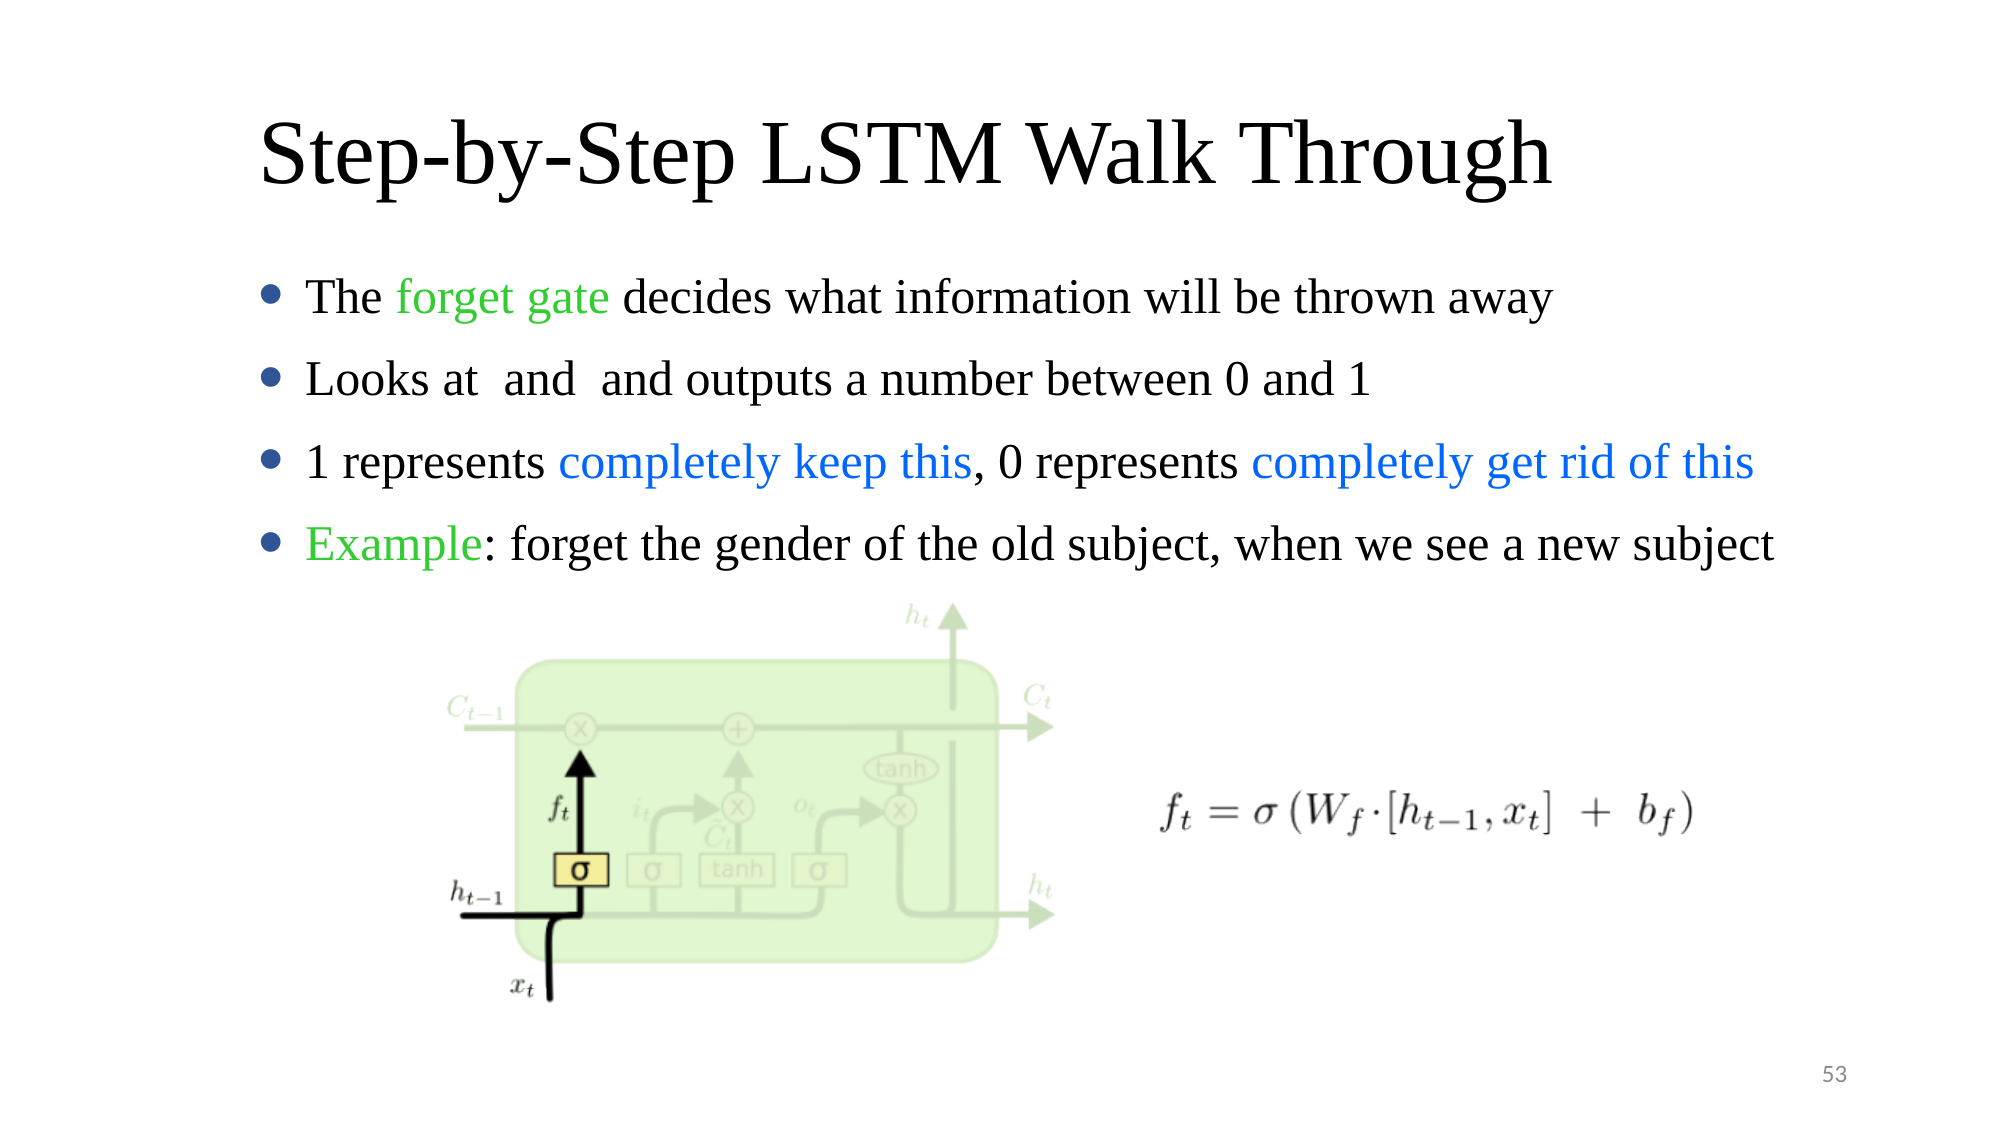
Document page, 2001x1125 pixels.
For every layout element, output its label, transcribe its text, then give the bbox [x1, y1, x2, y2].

title Step-by-Step LSTM Walk Through [243, 78, 1887, 230]
picture [393, 572, 1761, 1037]
slide_number 53 [1412, 1042, 1863, 1103]
